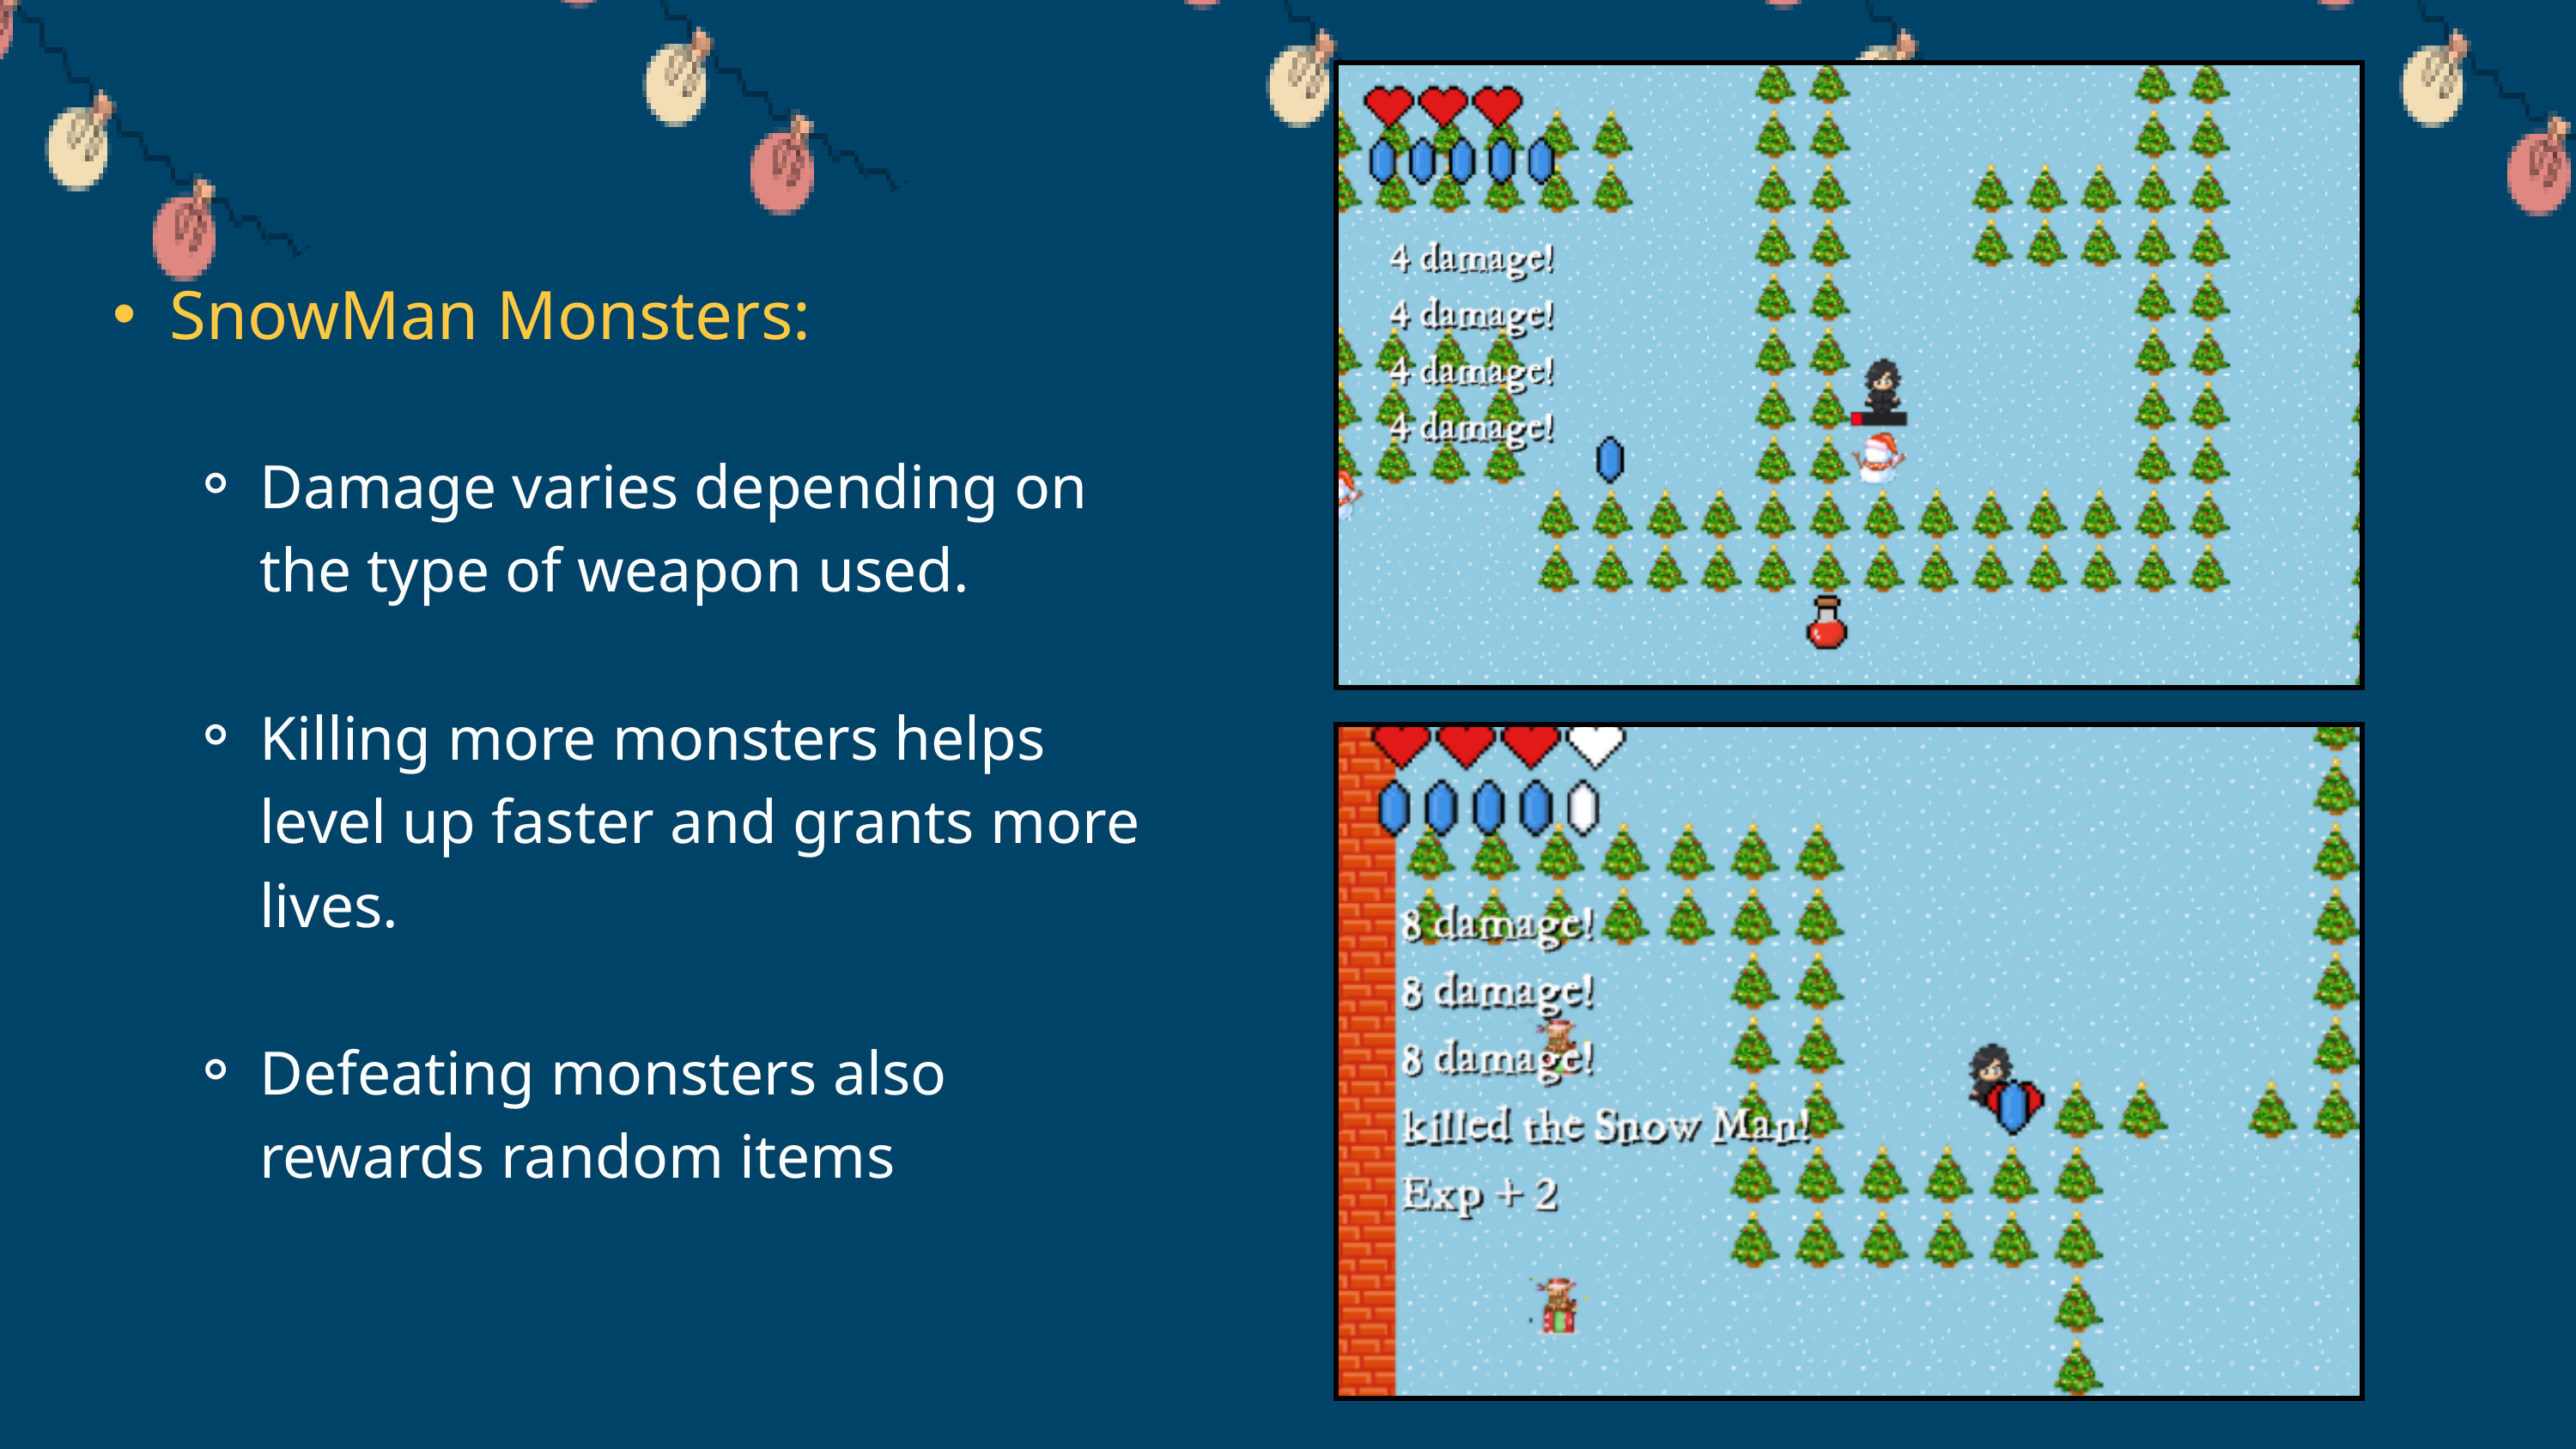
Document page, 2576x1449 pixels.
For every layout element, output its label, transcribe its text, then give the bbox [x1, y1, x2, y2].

text_box [0, 0, 529, 390]
text_box [1335, 63, 2362, 688]
text_box [1105, 0, 1721, 323]
text_box [2239, 0, 2576, 323]
text_box SnowMan Monsters: Damage varies depending on the type of weapon used. Killing more monsters helps level up faster and grants more lives. Defeating monsters also rewards random items [56, 258, 1157, 1191]
text_box [479, 0, 1121, 323]
text_box [1335, 724, 2362, 1398]
text_box [1686, 0, 2282, 63]
